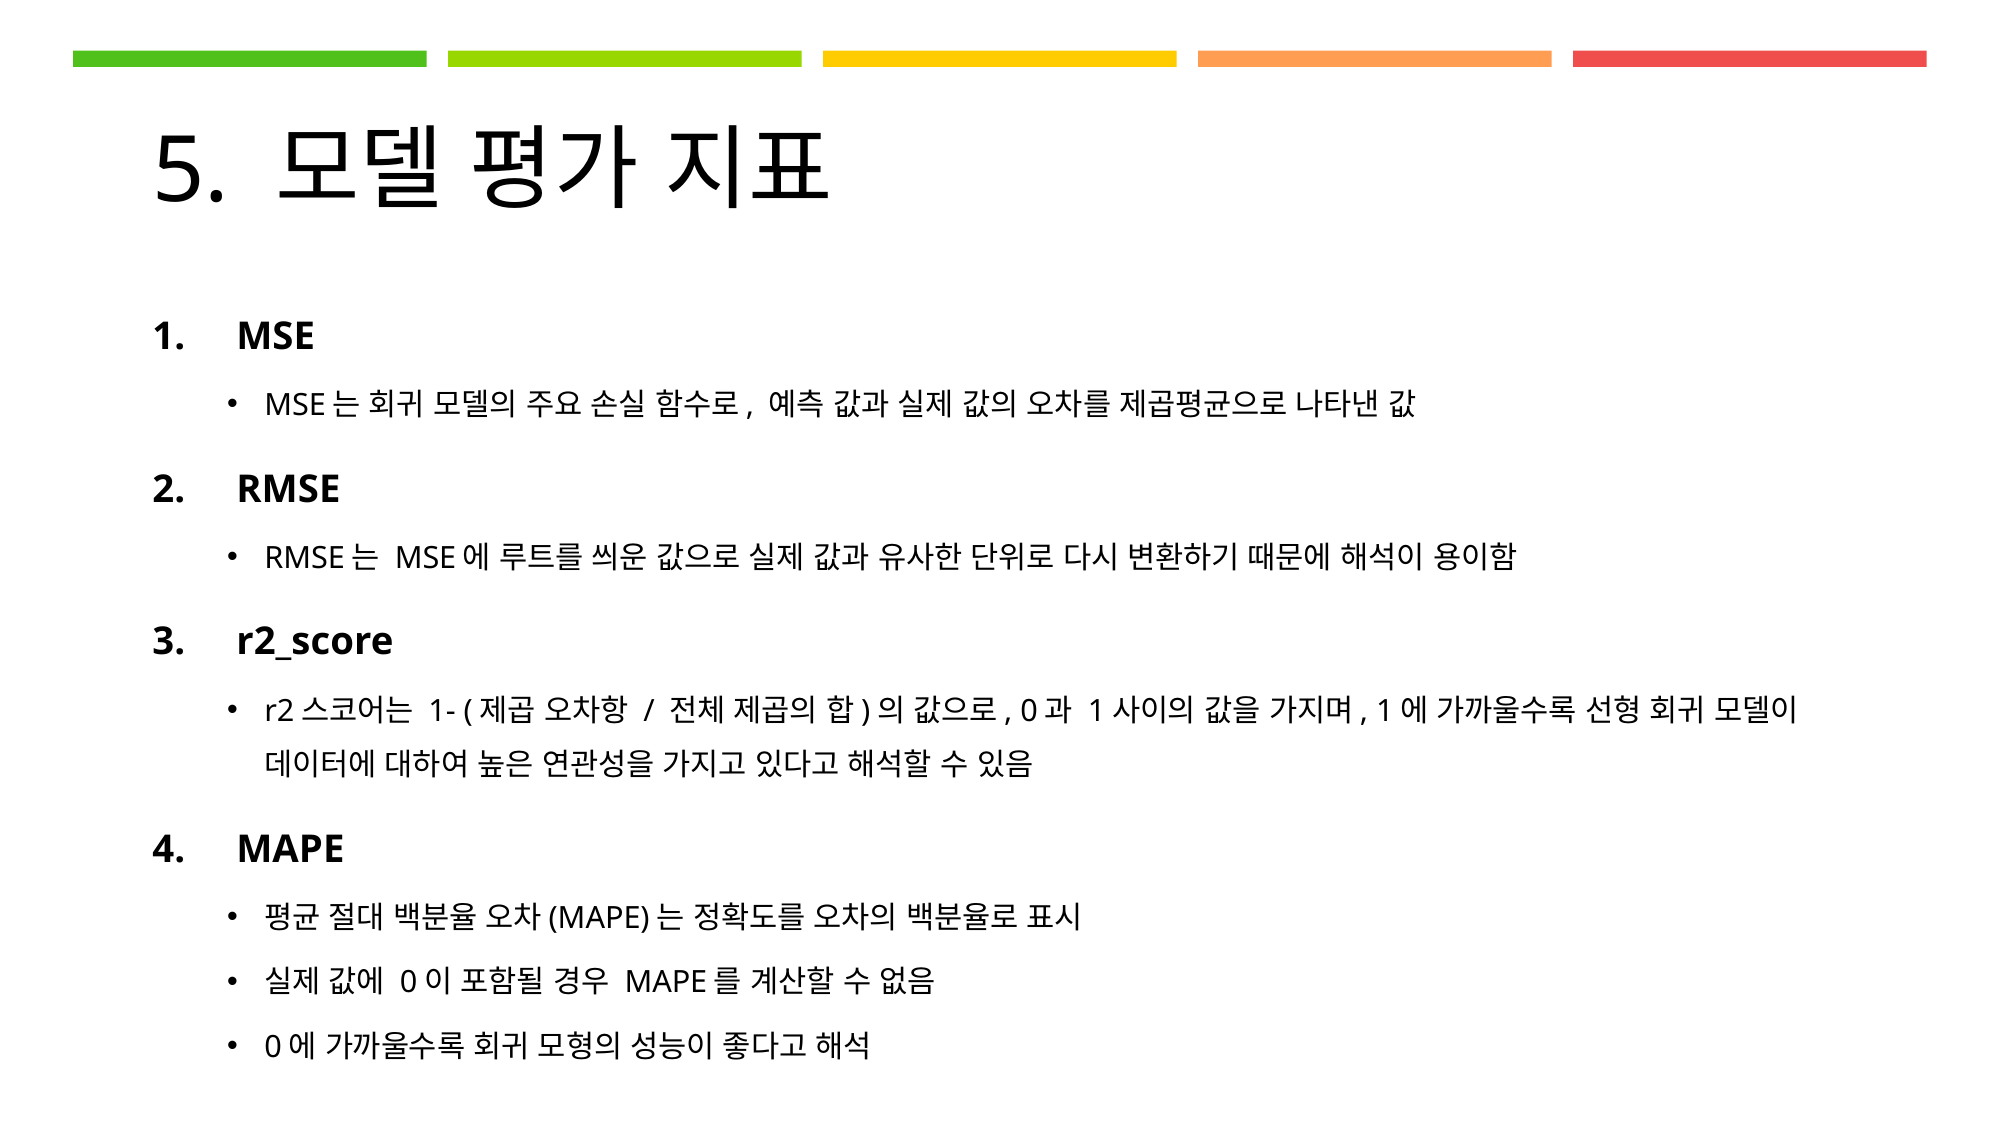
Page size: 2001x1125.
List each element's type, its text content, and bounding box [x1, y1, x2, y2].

list MSE MSE는 회귀 모델의 주요 손실 함수로, 예측 값과 실제 값의 오차를 제곱평균으로 나타낸 값 RMSE RMSE는 MSE에 루트를 씌운 값으로 실제 값과 유사한 단위로 다시 변환하기 때문에 해석이 용이함 r2_score r2스코어는 1- (제곱 오차항 / 전체 제곱의 합)의 값으로, 0과 1사이의 값을 가지며, 1에 가까울수록 선형 회귀 모델이 데이터에 대하여 높은 연관성을 가지고 있다고 해석할 수 있음 MAPE 평균 절대 백분율 오차(MAPE)는 정확도를 오차의 백분율로 표시 실제 값에 0이 포함될 경우 MAPE를 계산할 수 없음 0에 가까울수록 회귀 모형의 성능이 좋다고 해석 [137, 277, 1863, 1075]
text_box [73, 50, 1927, 67]
title 5. 모델 평가 지표 [137, 67, 1863, 277]
